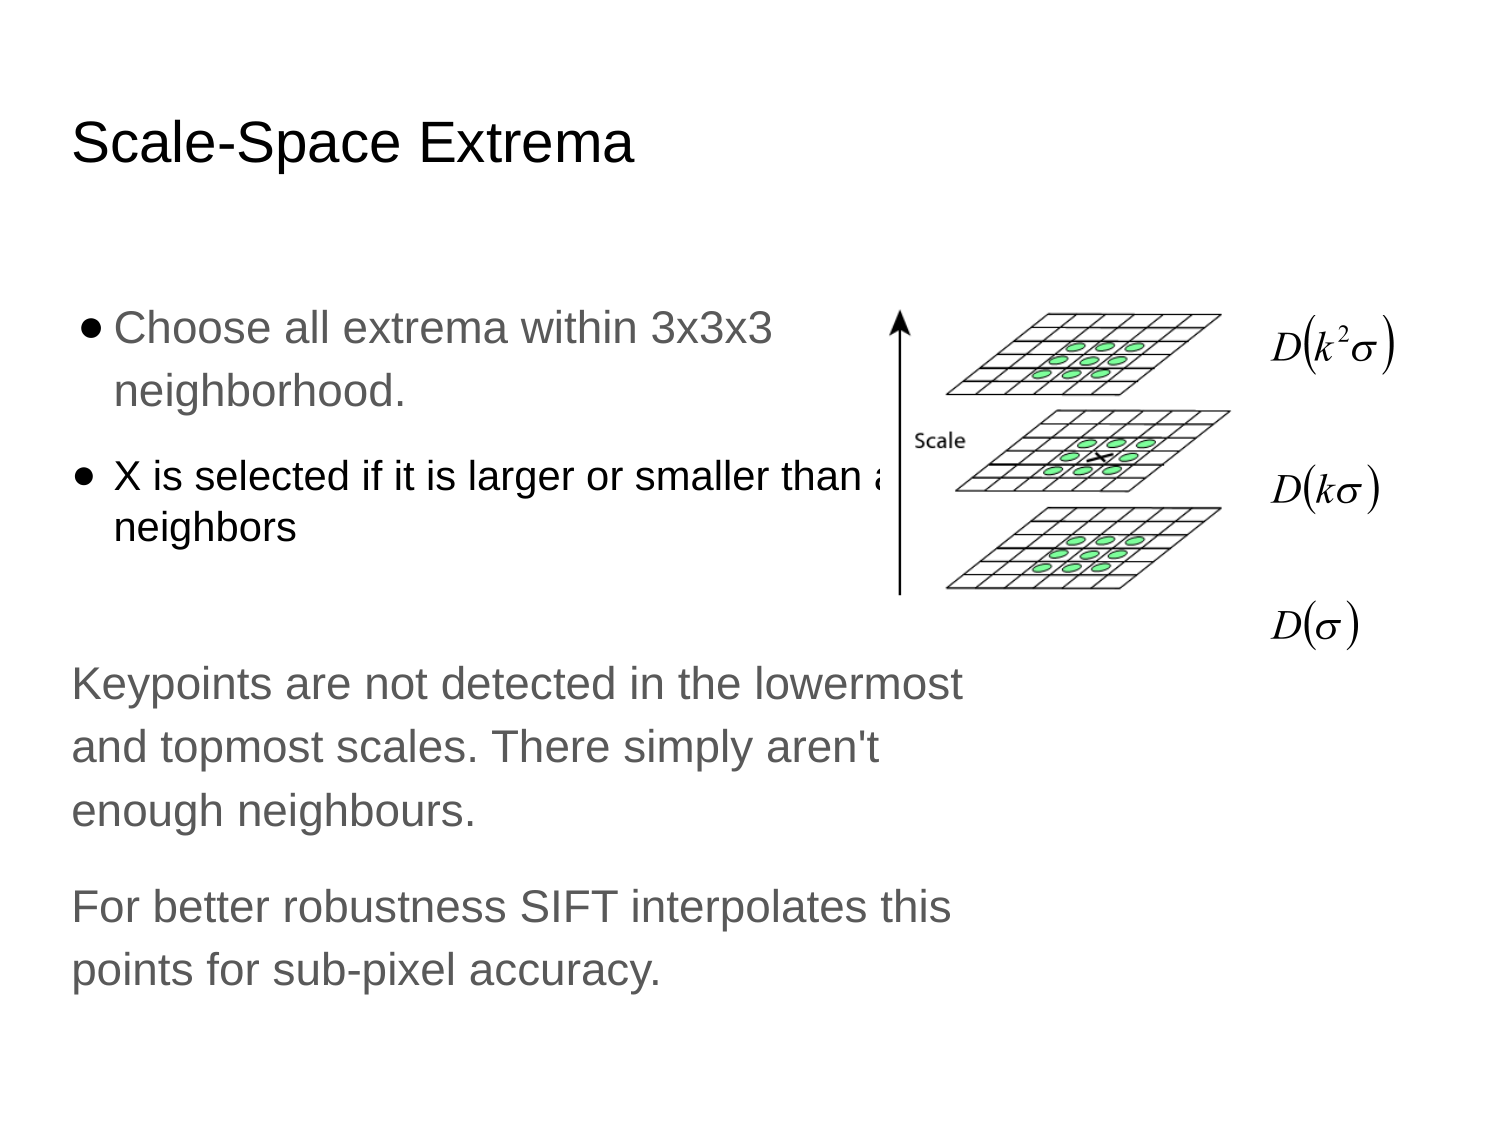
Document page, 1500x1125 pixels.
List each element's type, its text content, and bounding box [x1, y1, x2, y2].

picture [1263, 460, 1385, 520]
picture [1263, 315, 1399, 378]
picture [1263, 596, 1365, 656]
list Choose all extrema within 3x3x3 neighborhood. X is selected if it is larger or smaller than all 26 neighbors Keypoints are not detected in the lowermost and topmost scales. There simply aren't enough neighbours. For better robustness SIFT interpolates this points for sub-pixel accuracy. [56, 282, 1033, 1025]
picture [880, 281, 1237, 620]
title Scale-Space Extrema [56, 45, 1033, 233]
